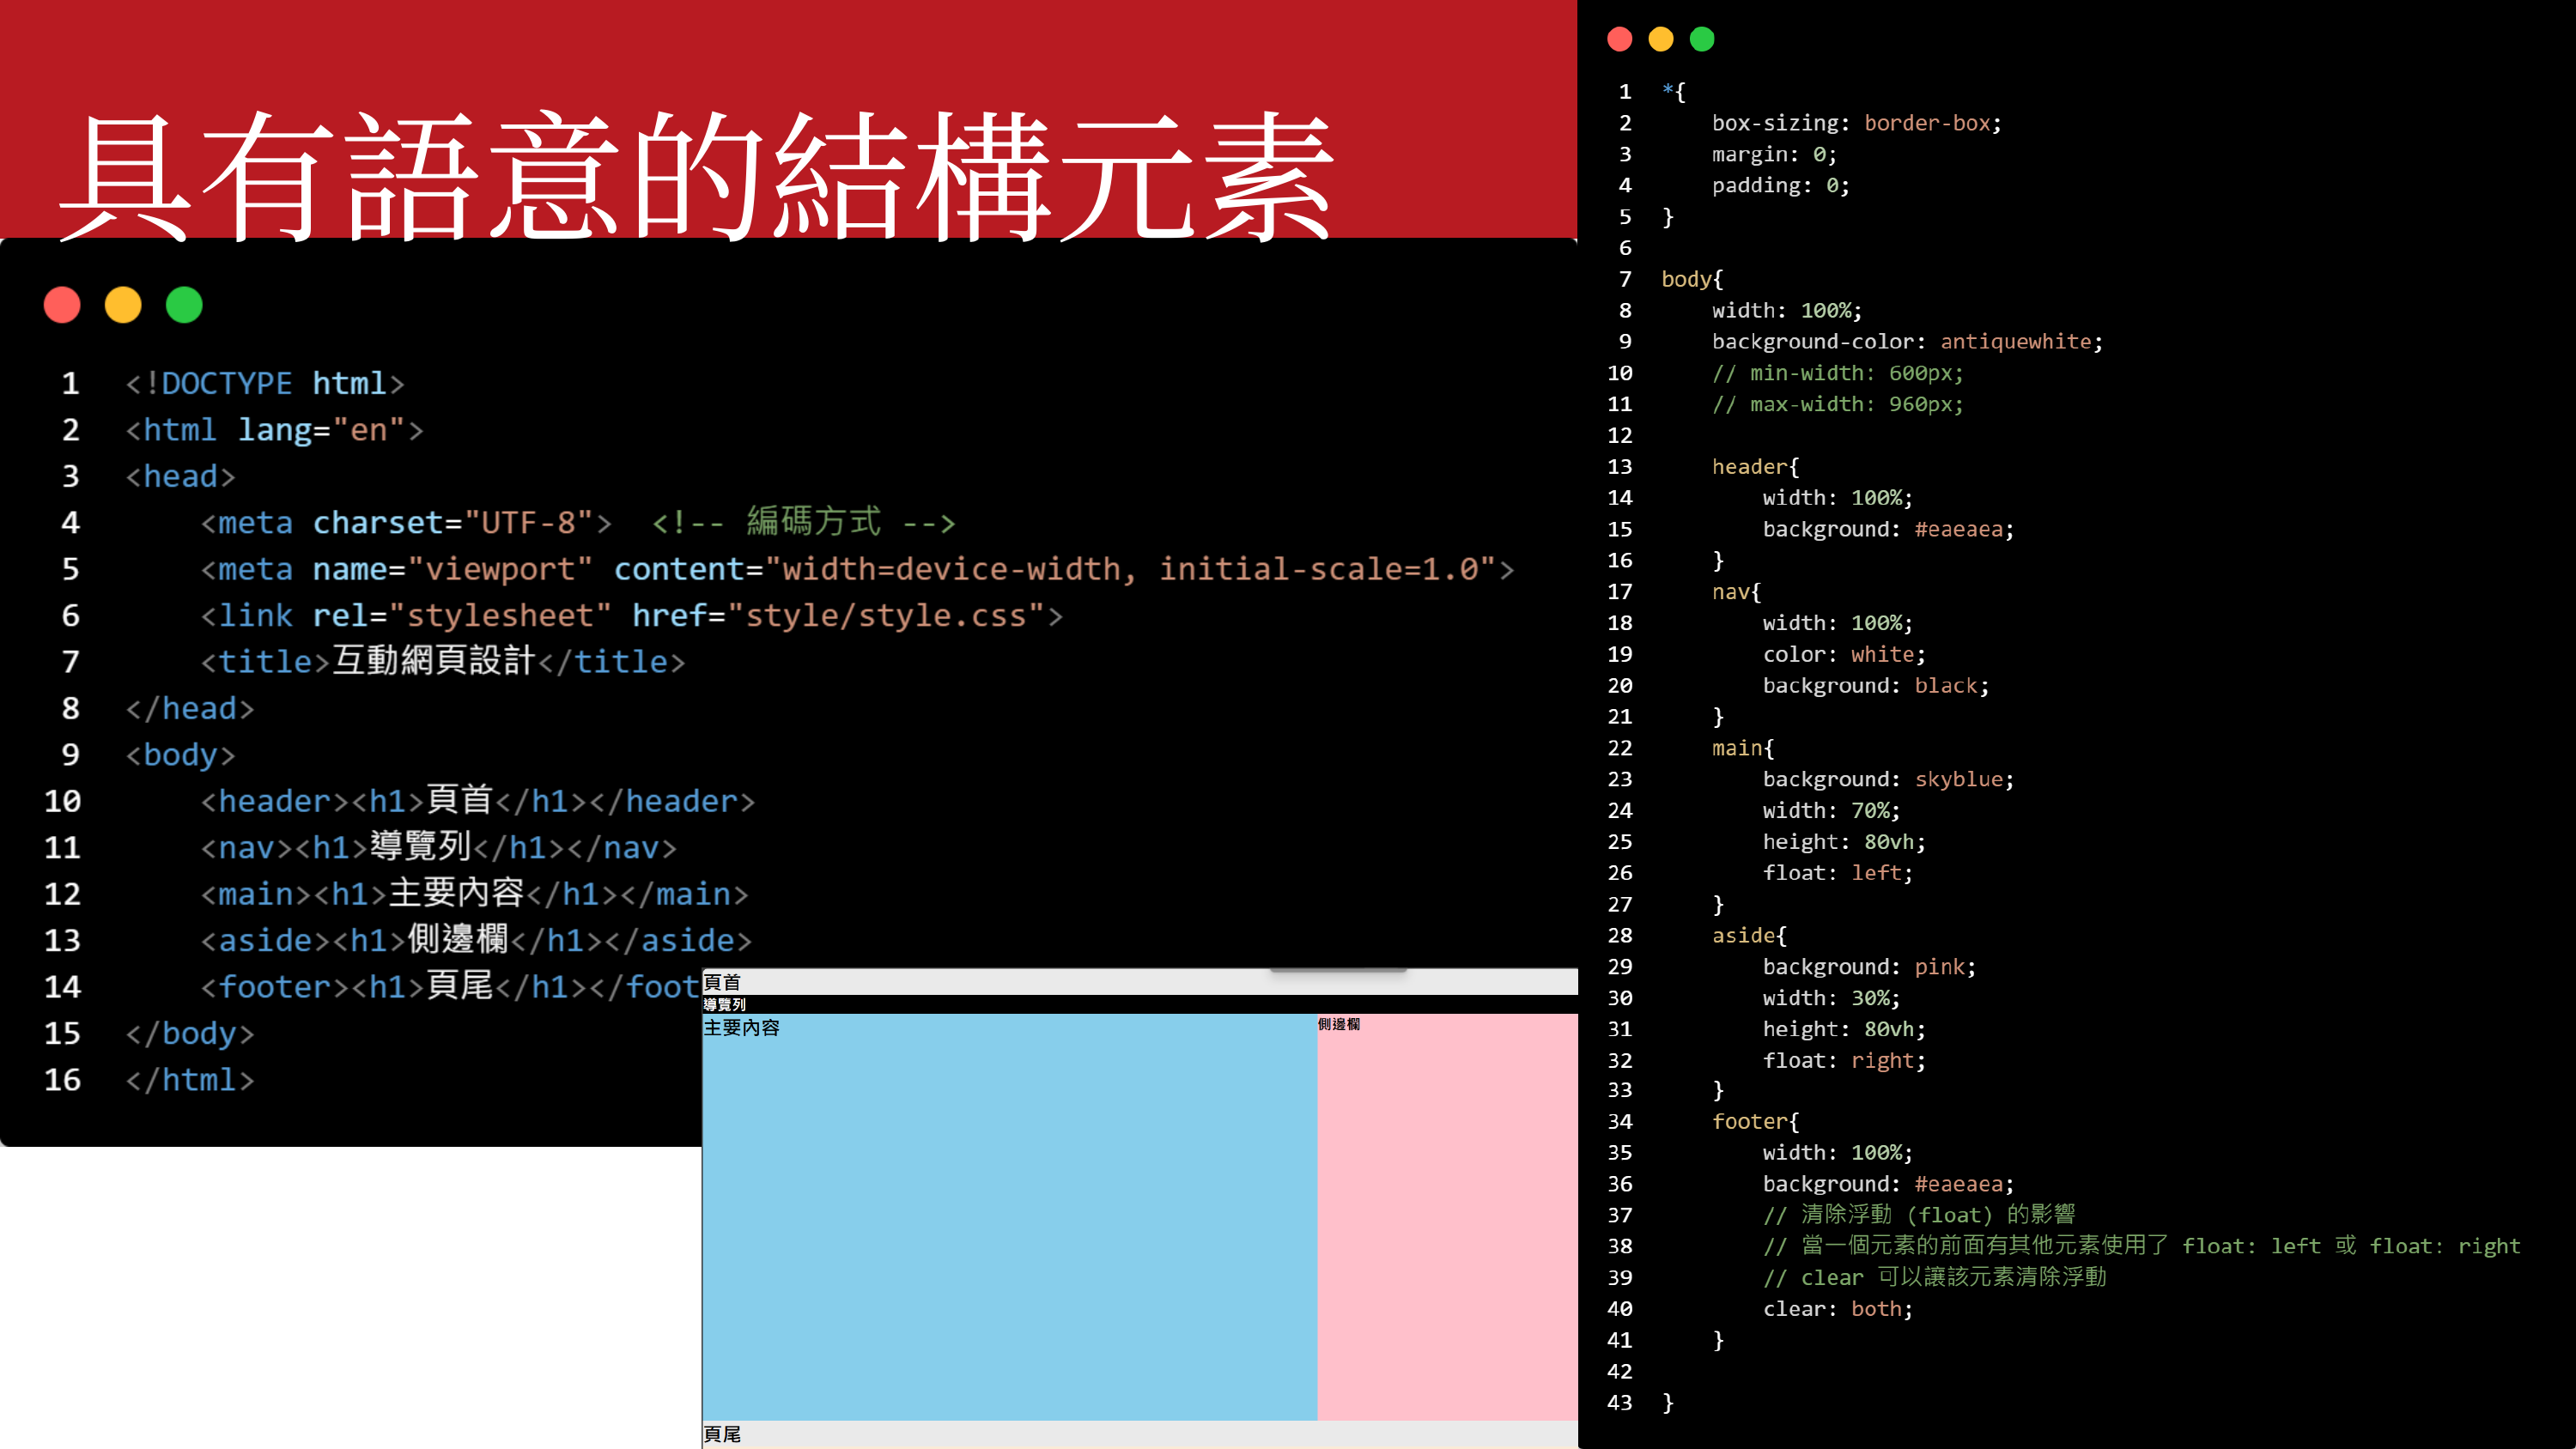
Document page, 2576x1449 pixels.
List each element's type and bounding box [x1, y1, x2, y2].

picture [0, 0, 2576, 1449]
text_box [0, 0, 1572, 236]
